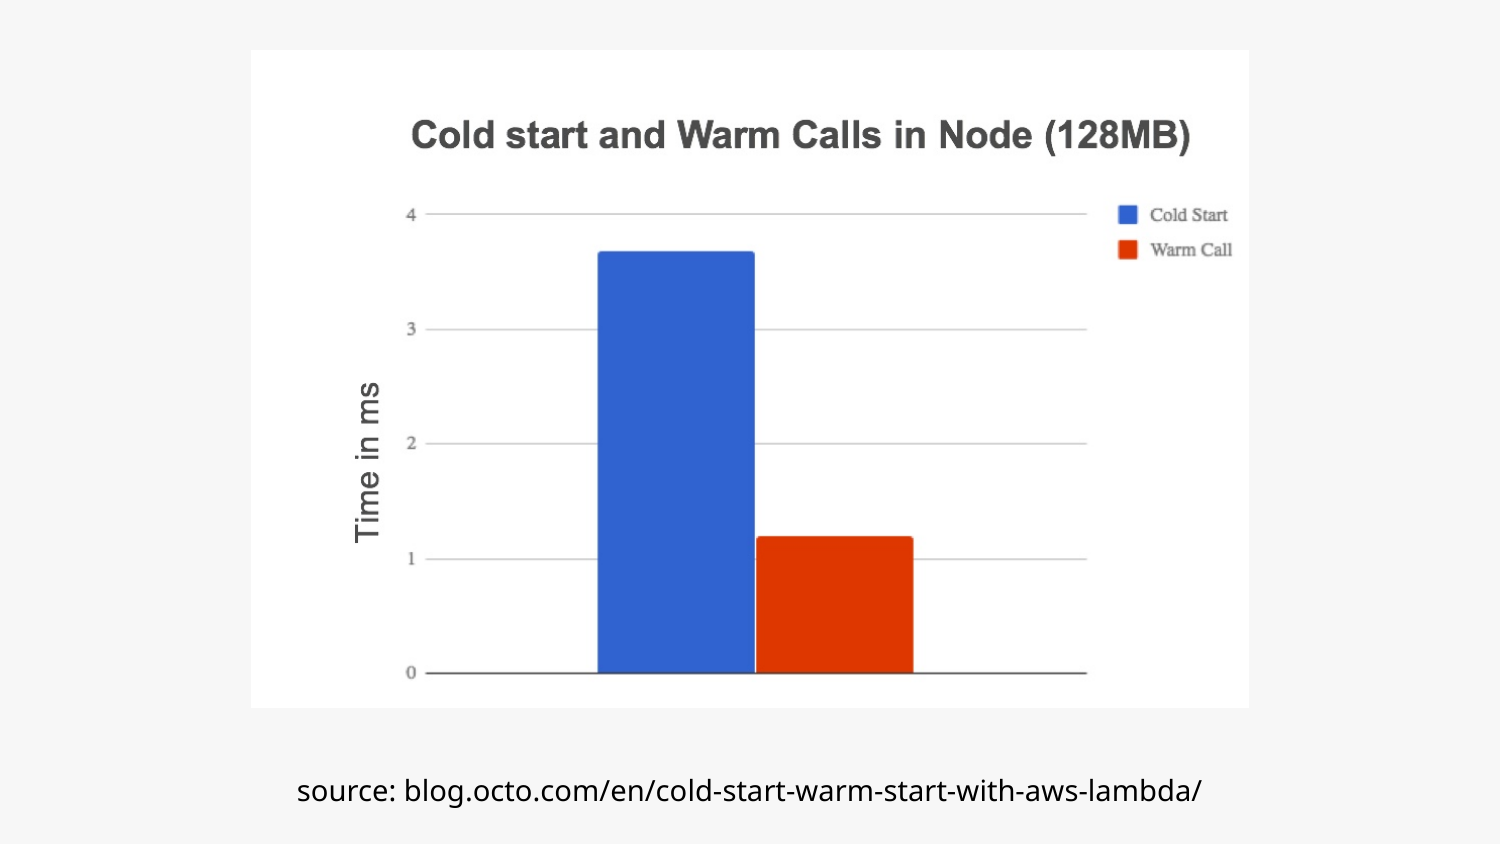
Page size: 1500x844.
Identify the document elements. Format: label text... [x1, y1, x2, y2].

text_box source: blog.octo.com/en/cold-start-warm-start-with-aws-lambda/ [57, 757, 1443, 816]
picture [250, 50, 1250, 708]
